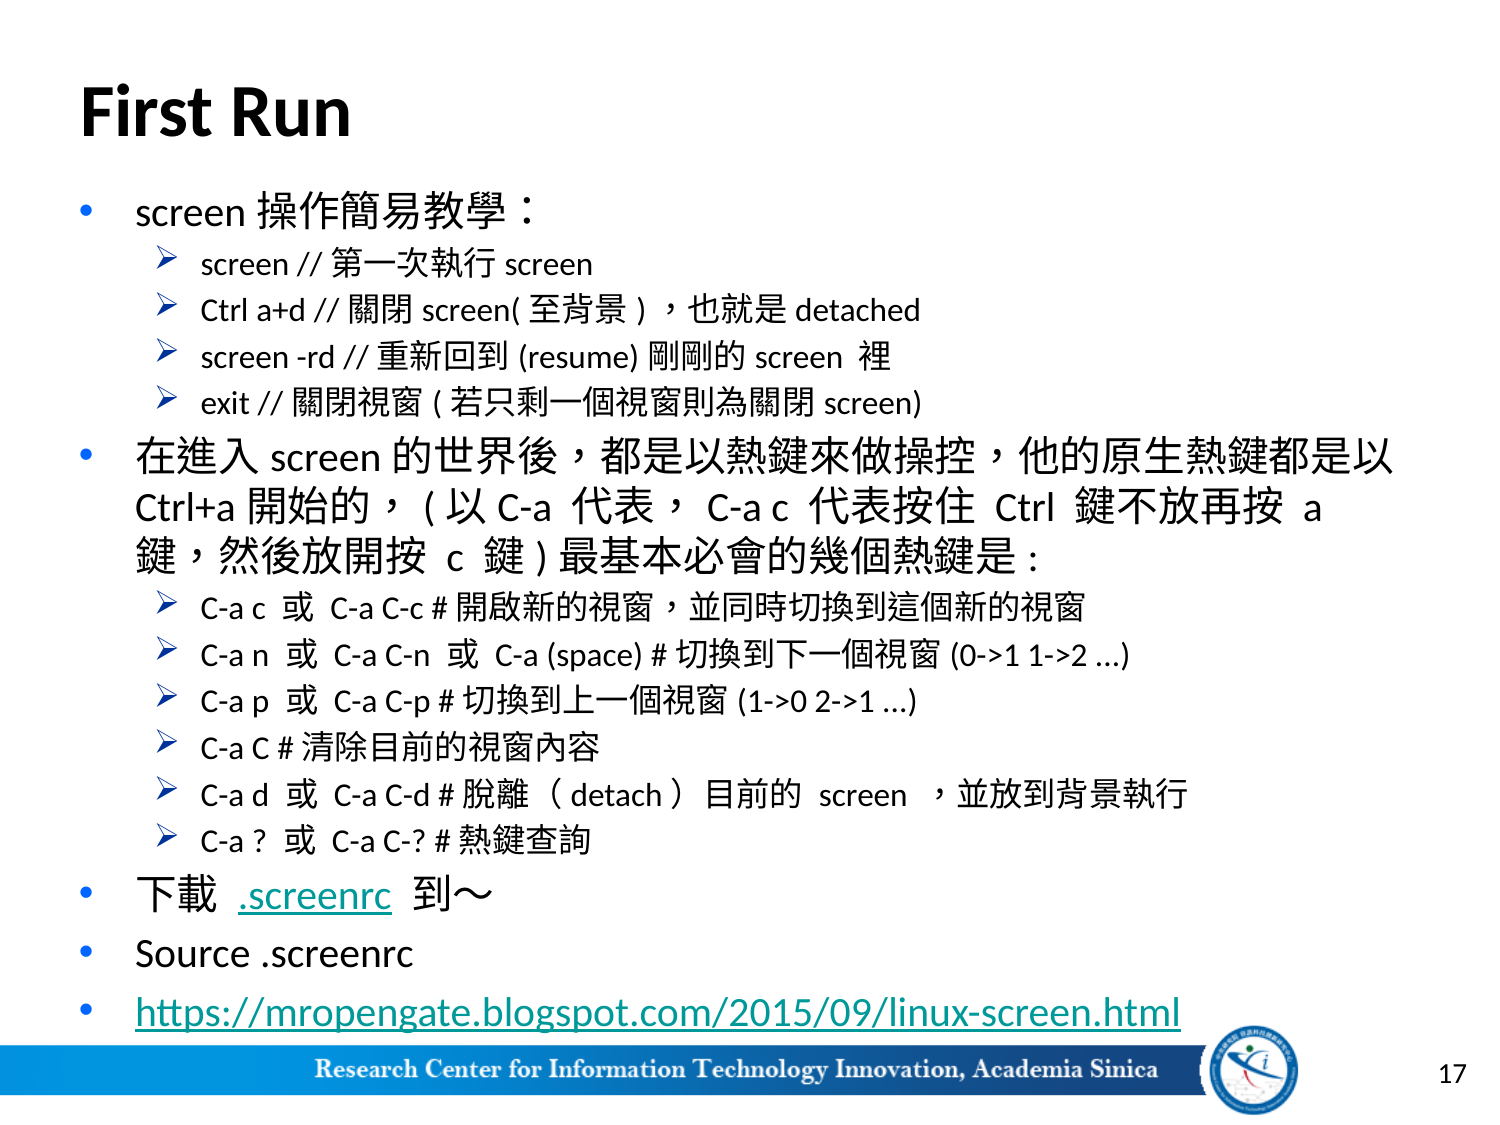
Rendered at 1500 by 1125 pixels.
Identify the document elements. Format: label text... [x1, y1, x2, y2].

list screen操作簡易教學： screen //第一次執行screen Ctrl a+d //關閉screen(至背景)，也就是detached screen -rd //重新回到(resume)剛剛的screen 裡 exit //關閉視窗(若只剩一個視窗則為關閉screen) 在進入screen的世界後，都是以熱鍵來做操控，他的原生熱鍵都是以Ctrl+a開始的，(以C-a 代表，C-a c 代表按住 Ctrl 鍵不放再按 a 鍵，然後放開按 c 鍵)最基本必會的幾個熱鍵是: C-a c 或 C-a C-c #開啟新的視窗，並同時切換到這個新的視窗 C-a n 或 C-a C-n 或 C-a (space) #切換到下一個視窗(0->1 1->2 ...) C-a p 或 C-a C-p #切換到上一個視窗(1->0 2->1 ...) C-a C #清除目前的視窗內容 C-a d 或 C-a C-d #脫離（detach）目前的 screen ，並放到背景執行 C-a ? 或 C-a C-? #熱鍵查詢 下載 .screenrc 到～ Source .screenrc https://mropengate.blogspot.com/2015/09/linux-screen.html [63, 177, 1435, 939]
title First Run [64, 30, 1436, 182]
slide_number 17 [1352, 1046, 1483, 1107]
picture [0, 1020, 1329, 1125]
